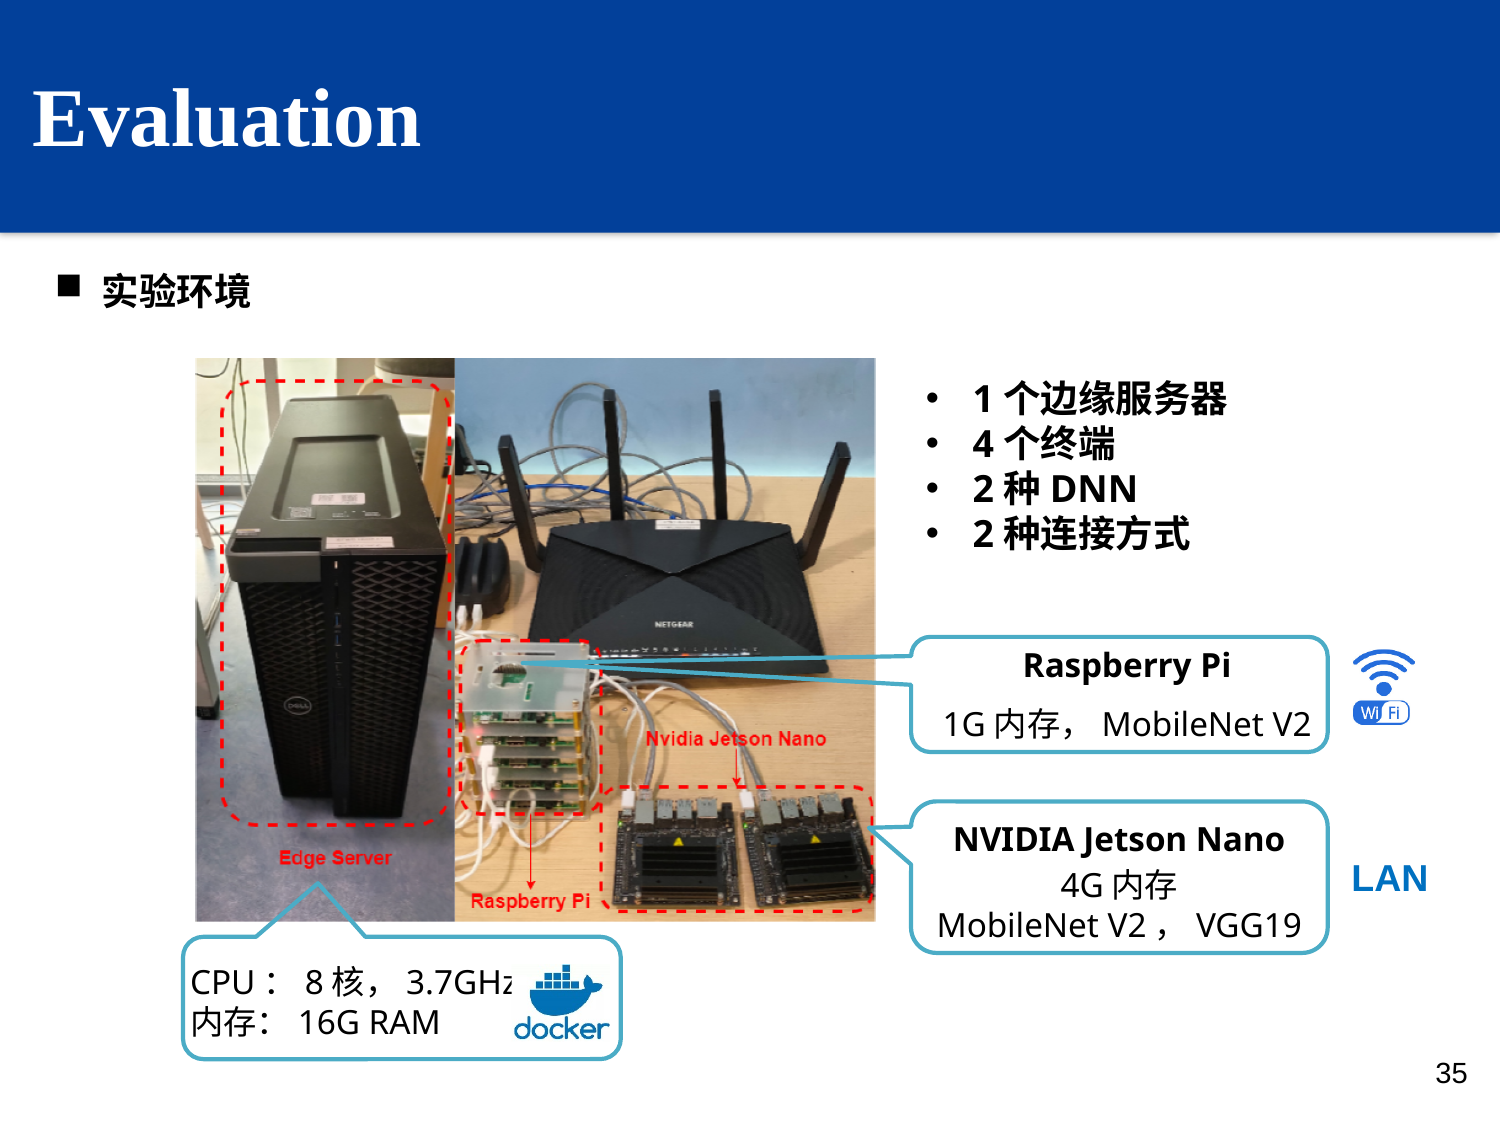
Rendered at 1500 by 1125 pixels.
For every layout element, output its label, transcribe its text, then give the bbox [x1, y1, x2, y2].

text_box Raspberry Pi [1007, 636, 1247, 692]
text_box [895, 799, 1330, 951]
text_box LAN [1336, 846, 1444, 907]
text_box 实验环境 [40, 260, 527, 321]
picture [511, 964, 611, 1043]
title Evaluation [17, 19, 1368, 207]
text_box [923, 952, 1315, 956]
text_box [895, 634, 1330, 755]
text_box 1个边缘服务器 4个终端 2种DNN 2种连接方式 [911, 367, 1301, 563]
slide_number 35 [1132, 1046, 1483, 1107]
text_box [180, 944, 623, 1062]
text_box 1G内存，MobileNet V2 [927, 695, 1327, 751]
text_box 4G内存 MobileNet V2，VGG19 [921, 856, 1317, 952]
picture [182, 337, 891, 938]
text_box NVIDIA Jetson Nano [938, 810, 1301, 866]
picture [1346, 644, 1418, 729]
text_box CPU：8核，3.7GHz 内存：16G RAM [175, 953, 183, 1049]
